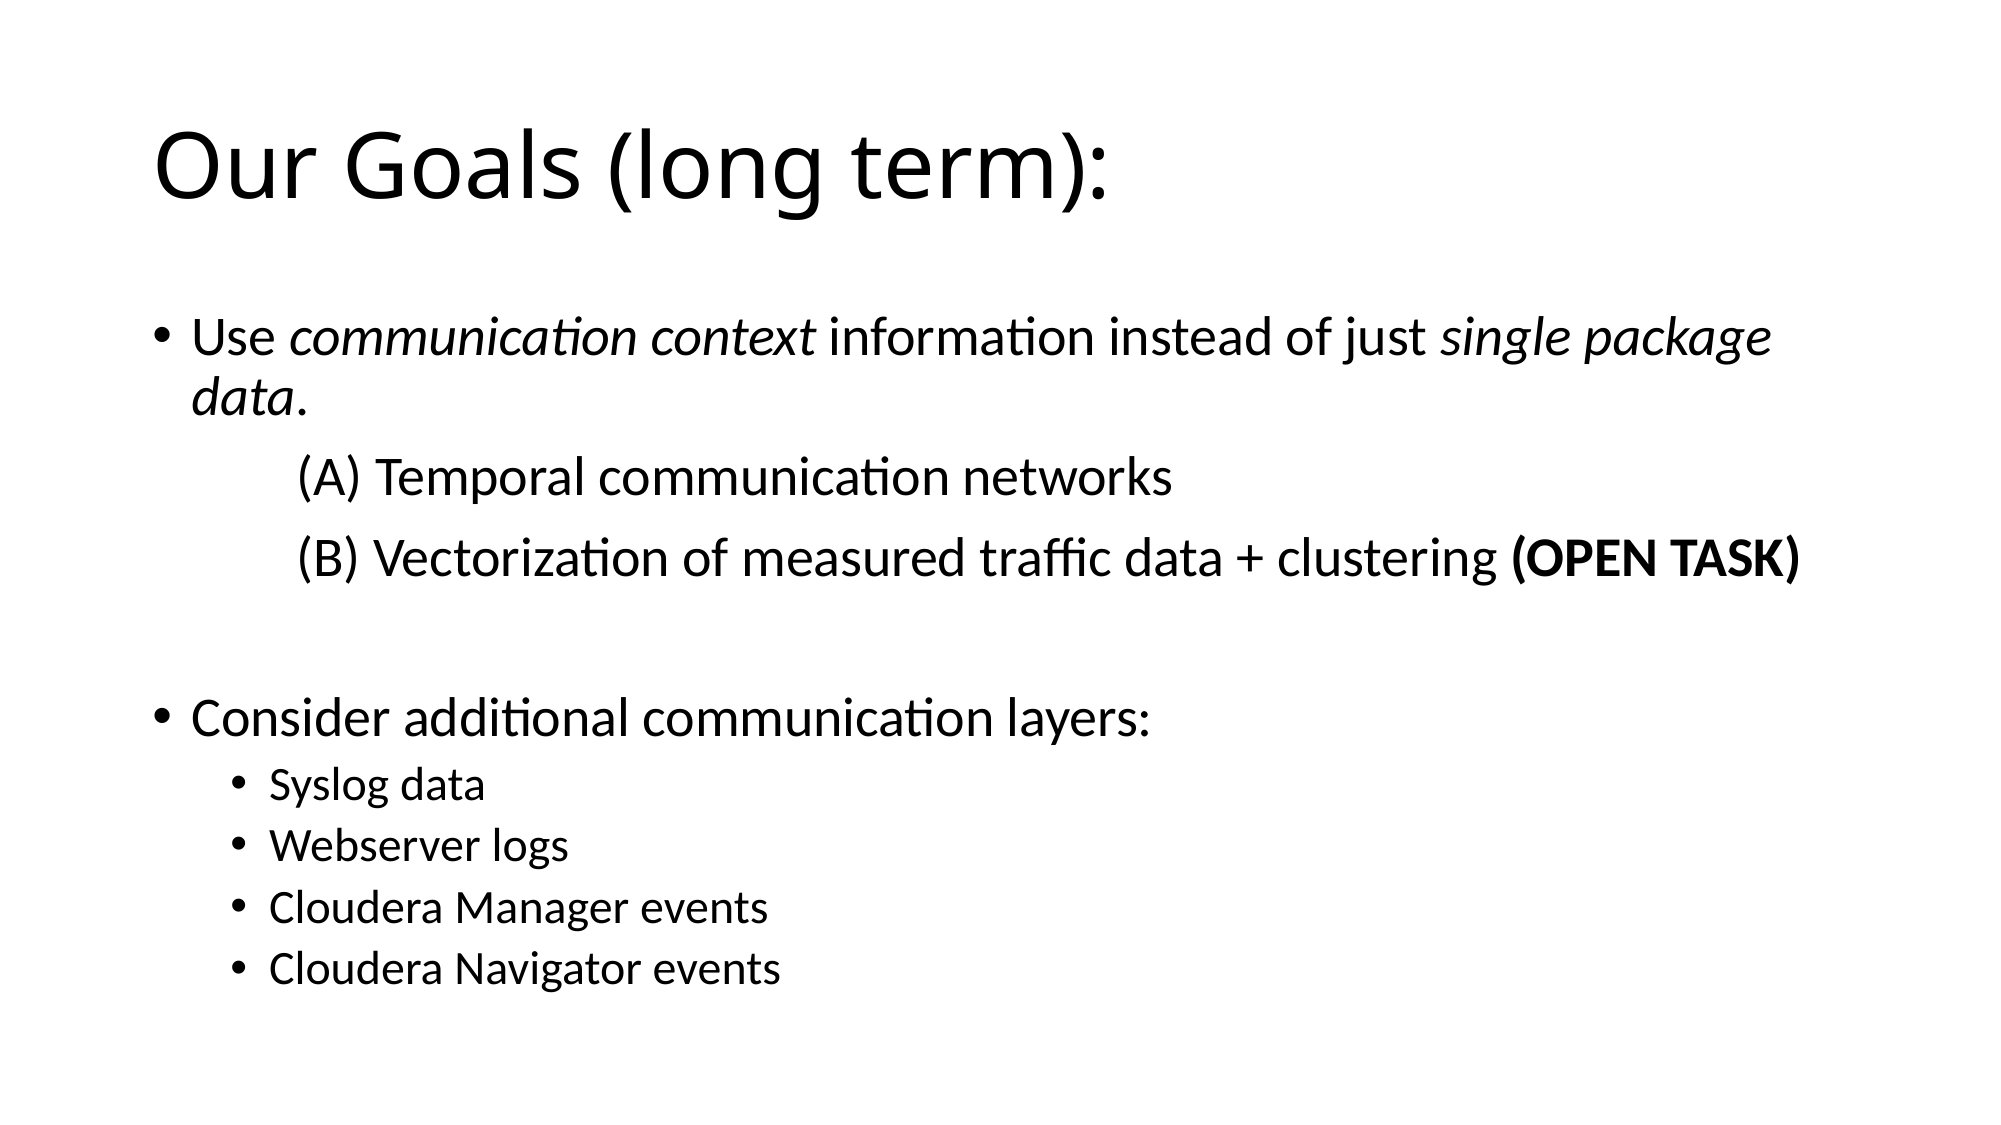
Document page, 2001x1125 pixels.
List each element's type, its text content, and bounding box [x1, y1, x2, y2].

list Use communication context information instead of just single package data. (A) Temporal communication networks (B) Vectorization of measured traffic data + clustering (OPEN TASK) Consider additional communication layers: Syslog data Webserver logs Cloudera Manager events Cloudera Navigator events [137, 299, 1863, 1014]
title Our Goals (long term): [137, 59, 1863, 278]
